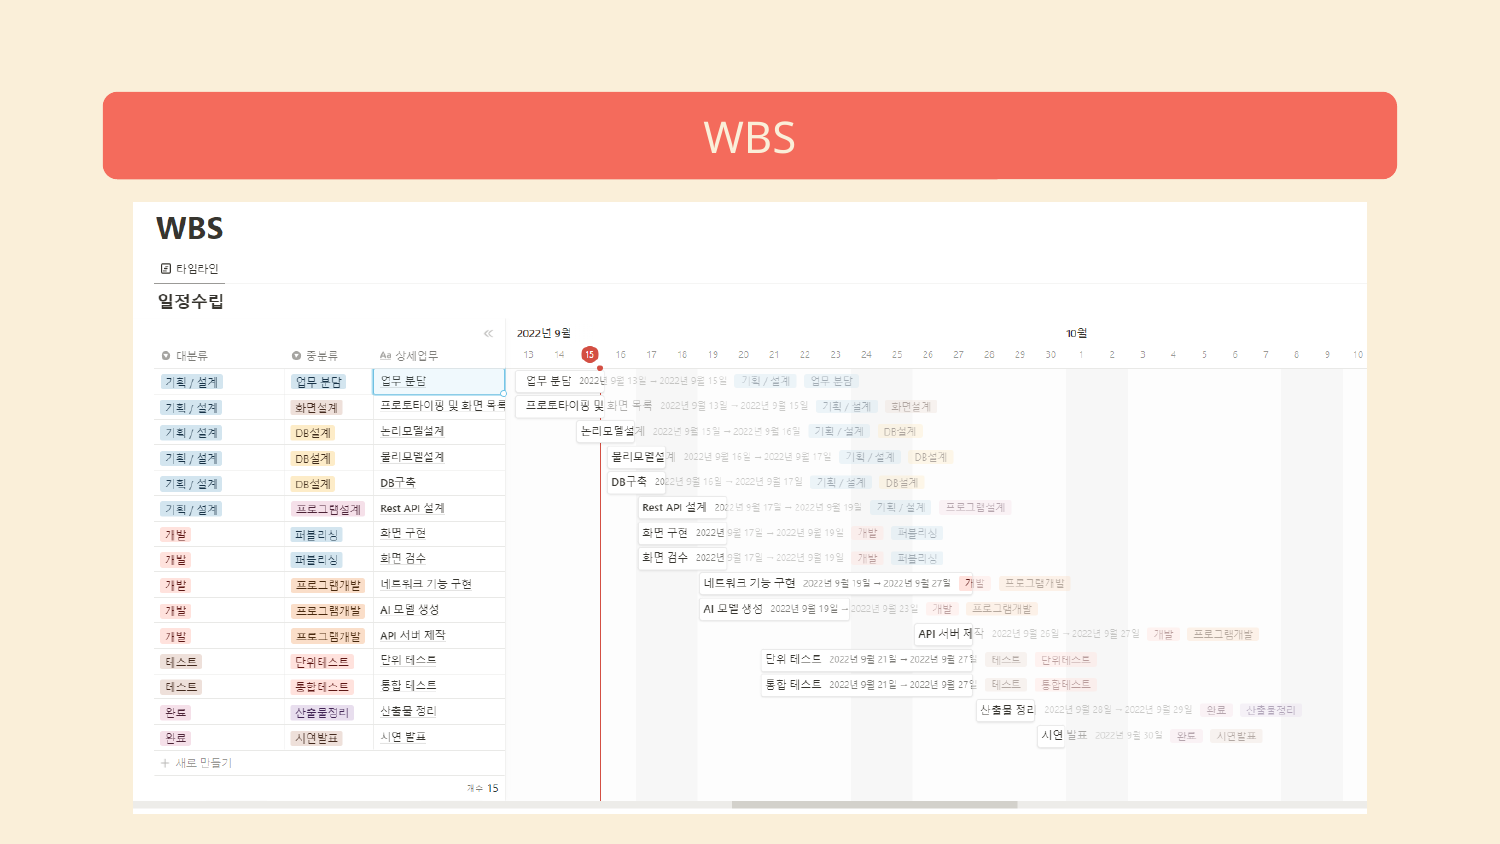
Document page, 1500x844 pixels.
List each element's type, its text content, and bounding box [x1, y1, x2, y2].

picture [133, 202, 1367, 814]
title WBS [118, 88, 1382, 183]
